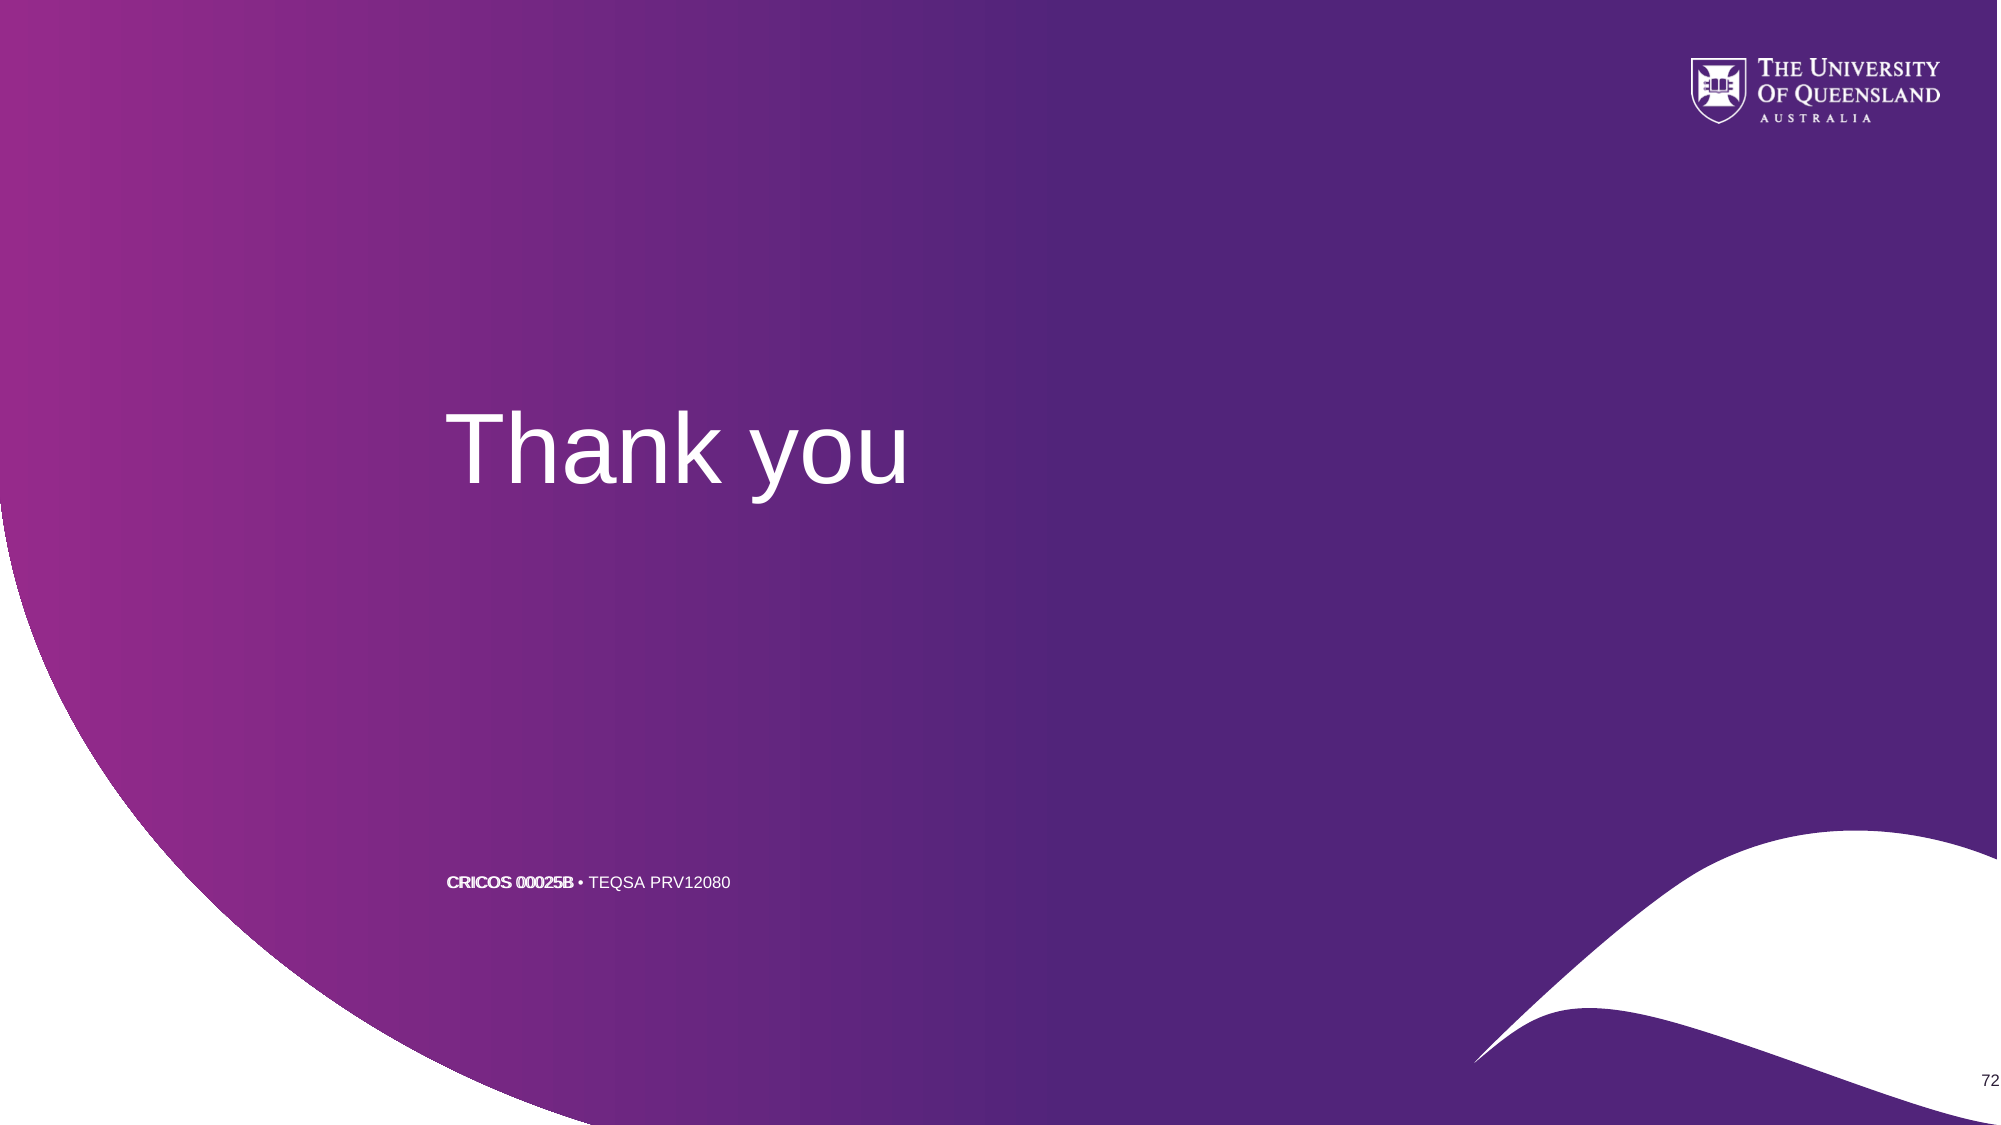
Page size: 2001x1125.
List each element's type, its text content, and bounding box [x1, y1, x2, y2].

picture [1691, 58, 1940, 124]
slide_number 72 [1952, 1070, 2000, 1089]
title Thank you [444, 397, 969, 516]
